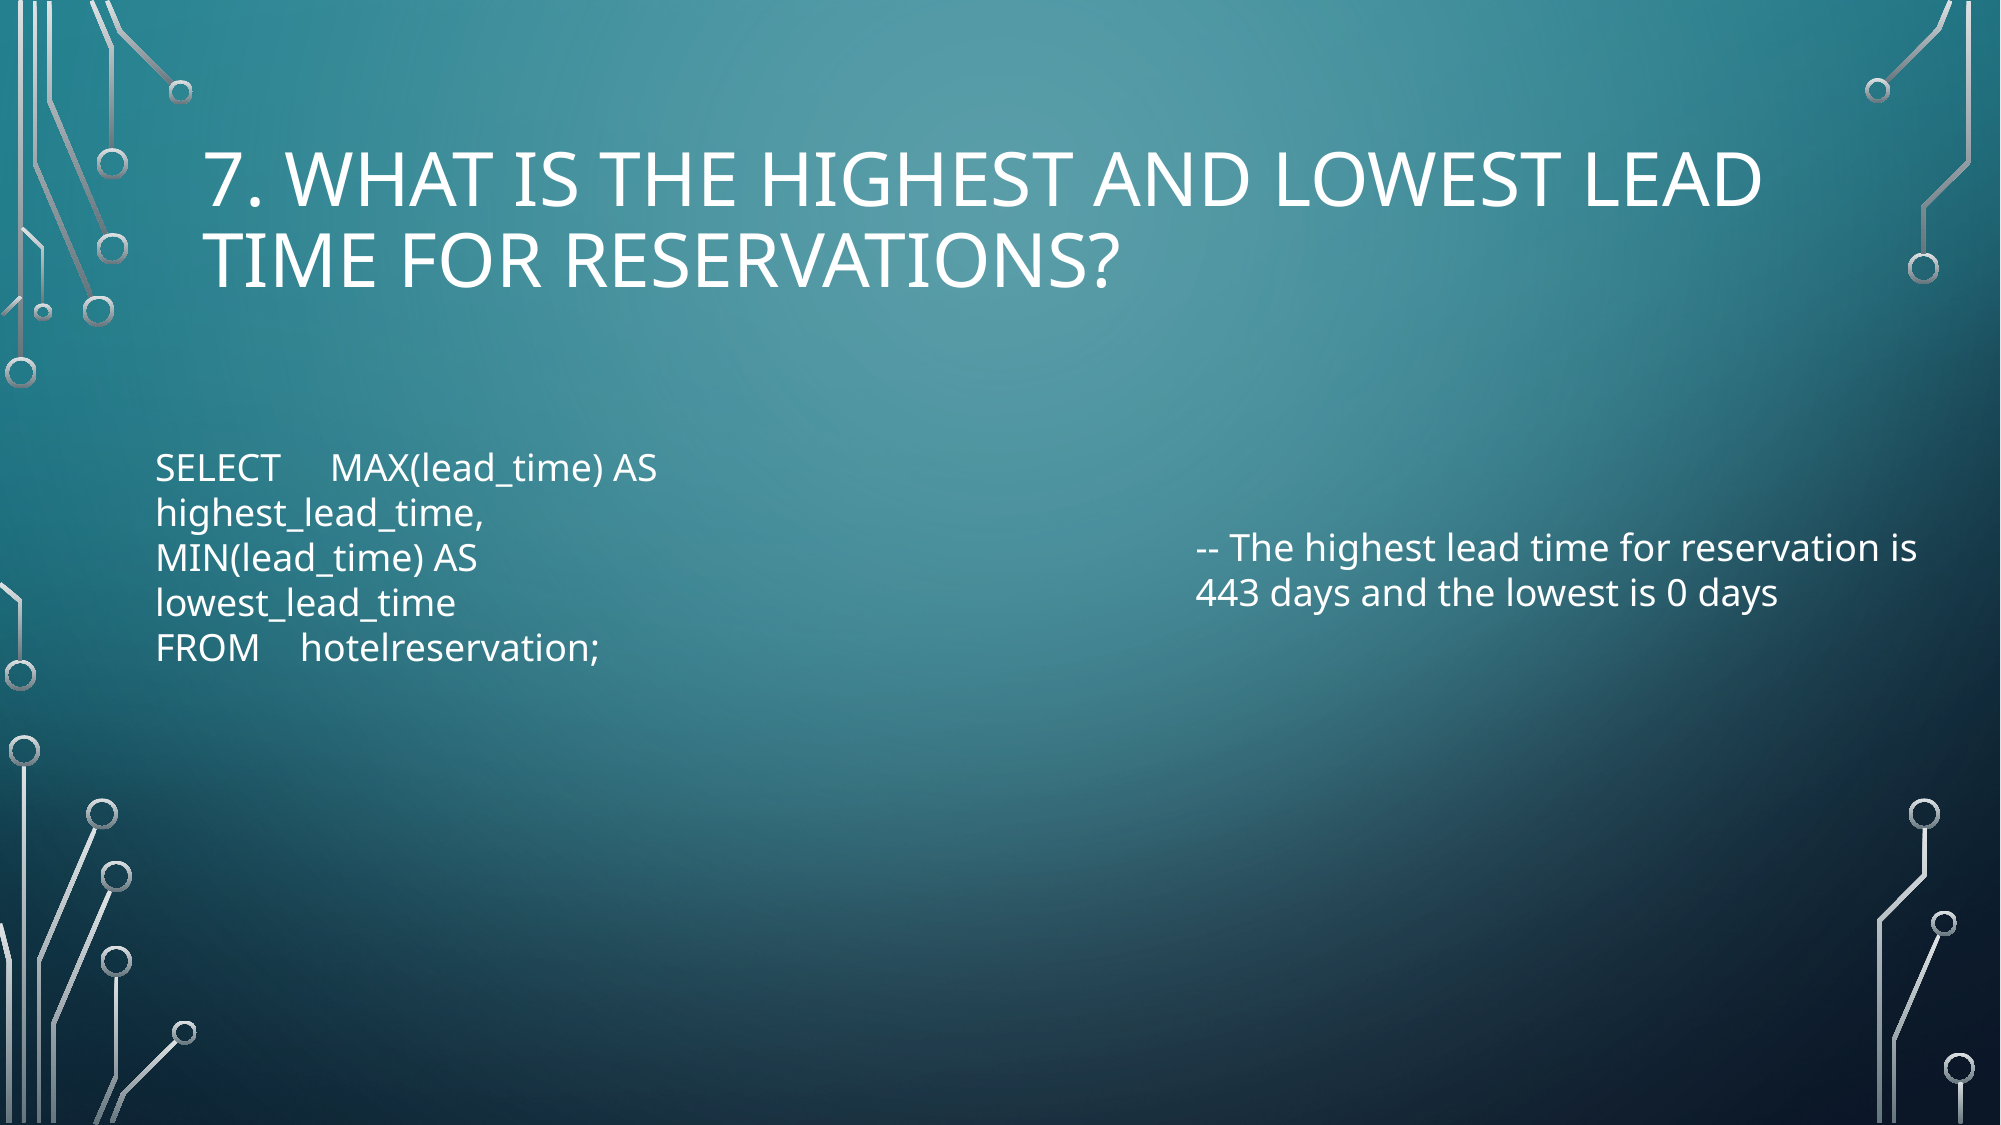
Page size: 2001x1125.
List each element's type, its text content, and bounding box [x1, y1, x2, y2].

text_box SELECT MAX(lead_time) AS highest_lead_time, MIN(lead_time) AS lowest_lead_time FROM hotelreservation; [140, 436, 722, 676]
text_box -- The highest lead time for reservation is 443 days and the lowest is 0 days [1180, 517, 1946, 622]
title 7. What is the highest and lowest lead time for reservations? [187, 101, 1813, 344]
